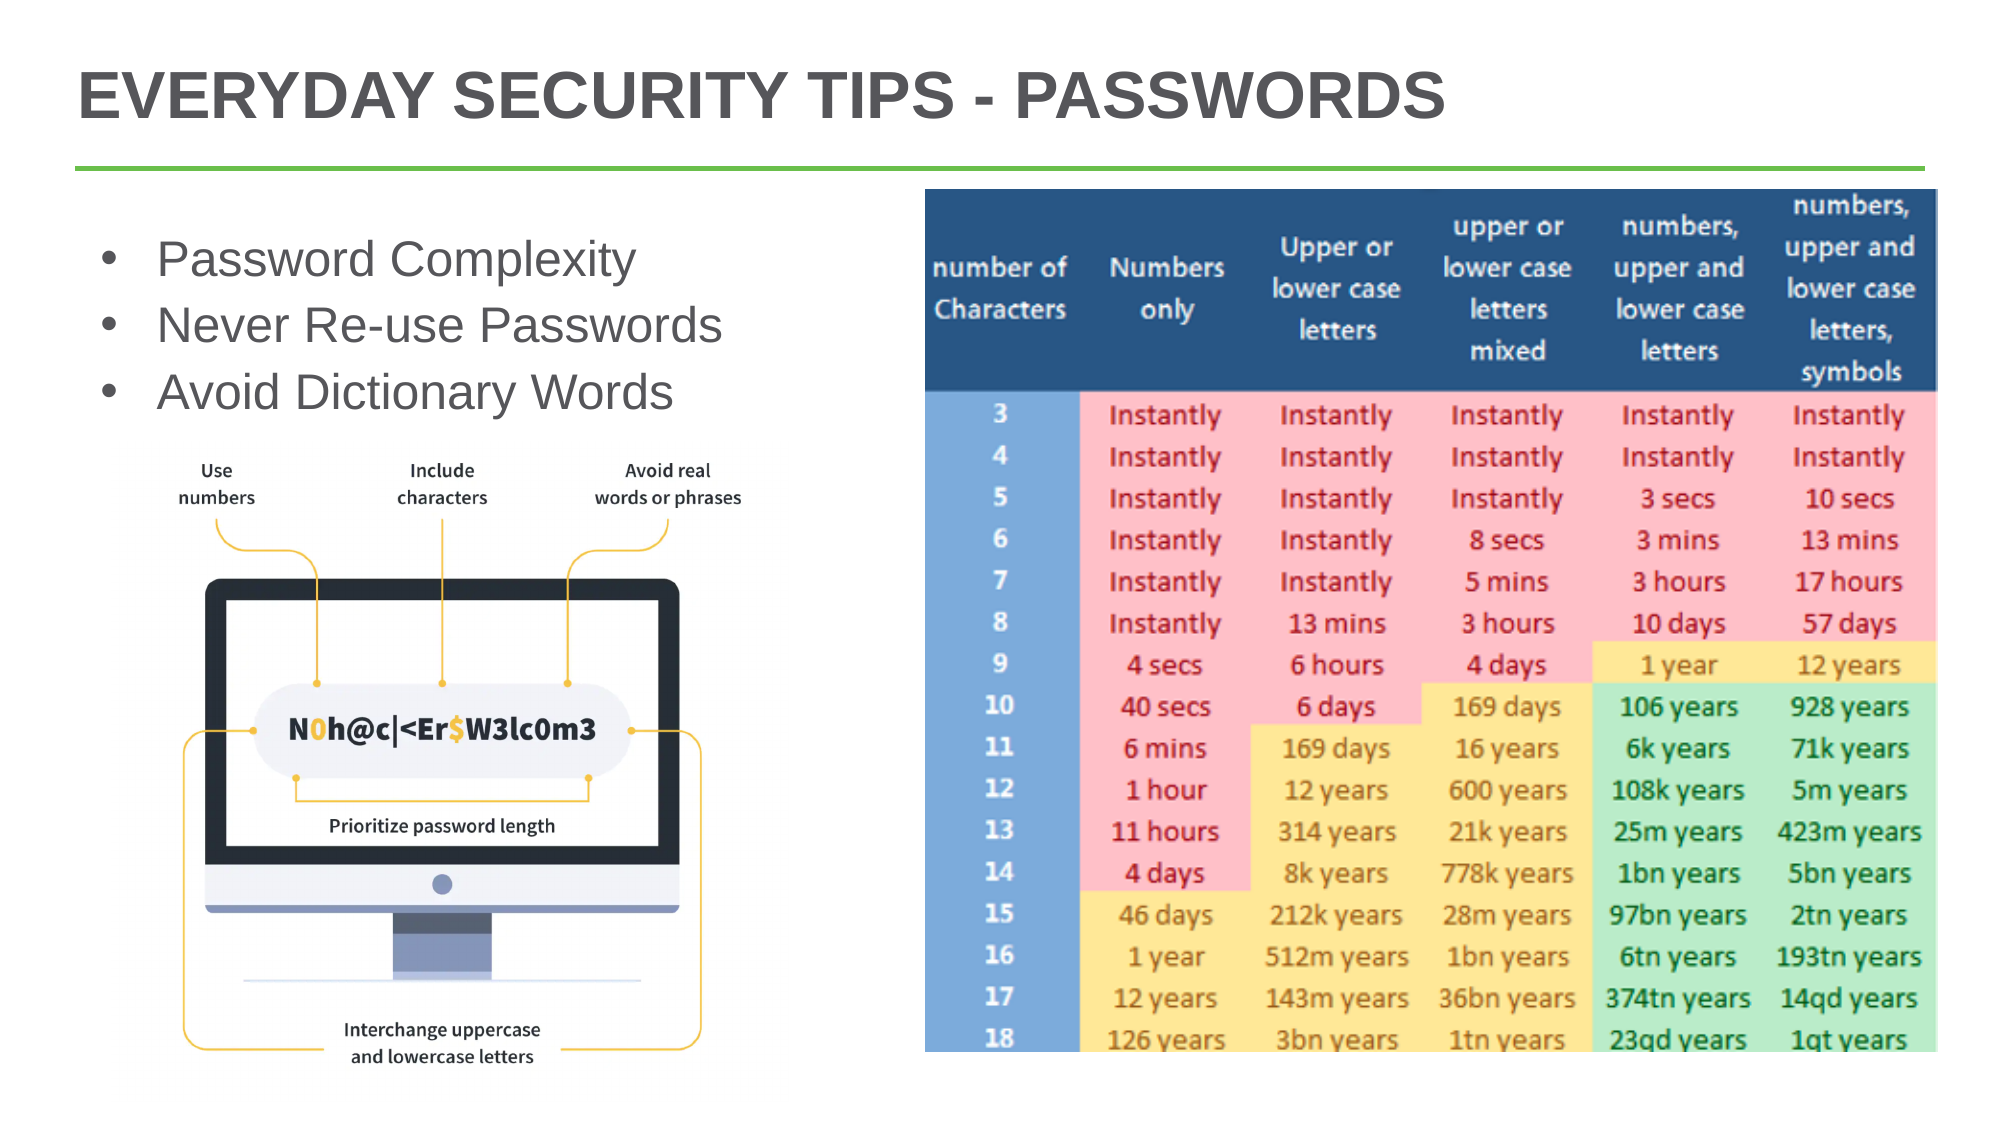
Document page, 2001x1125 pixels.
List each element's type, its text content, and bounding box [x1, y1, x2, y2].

picture [111, 441, 789, 1102]
text_box Password Complexity Never Re-use Passwords Avoid Dictionary Words [85, 217, 881, 568]
title Everyday Security tips - Passwords [62, 37, 1938, 150]
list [925, 189, 1938, 1052]
